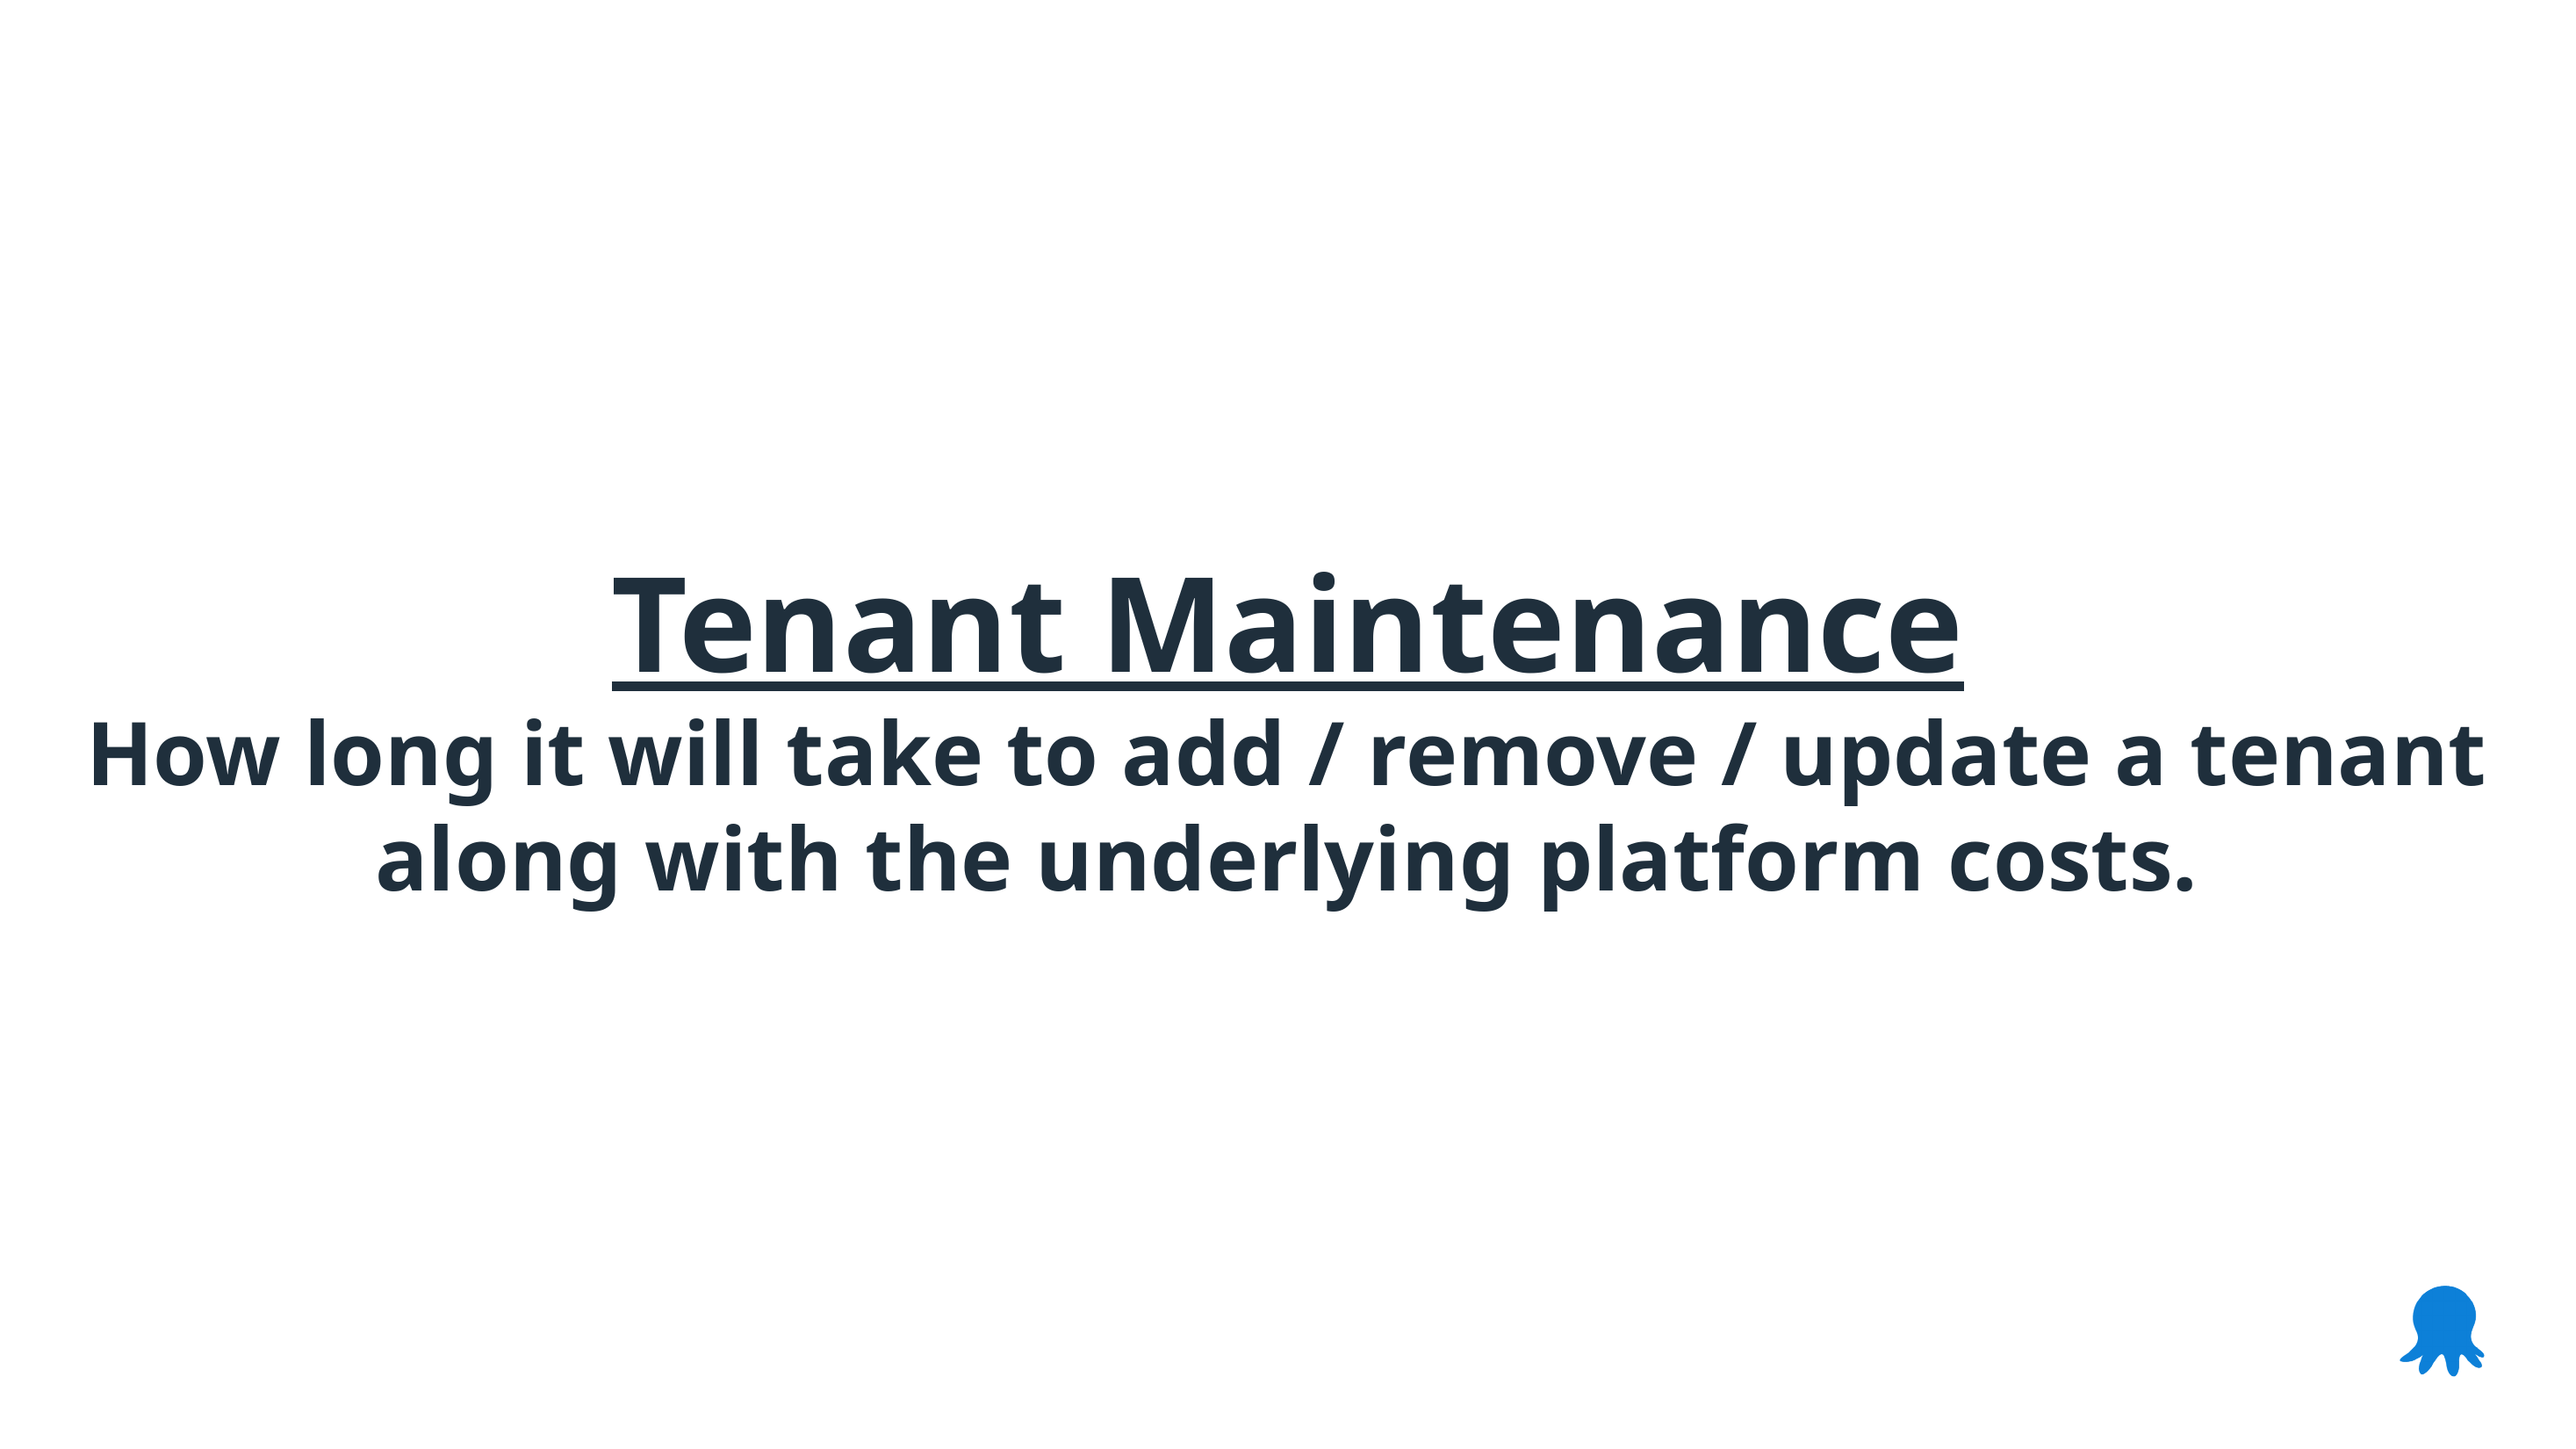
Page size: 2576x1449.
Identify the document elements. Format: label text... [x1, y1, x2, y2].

text_box Tenant Maintenance How long it will take to add / remove / update a tenant along with the underlying platform costs. [0, 0, 2576, 1449]
